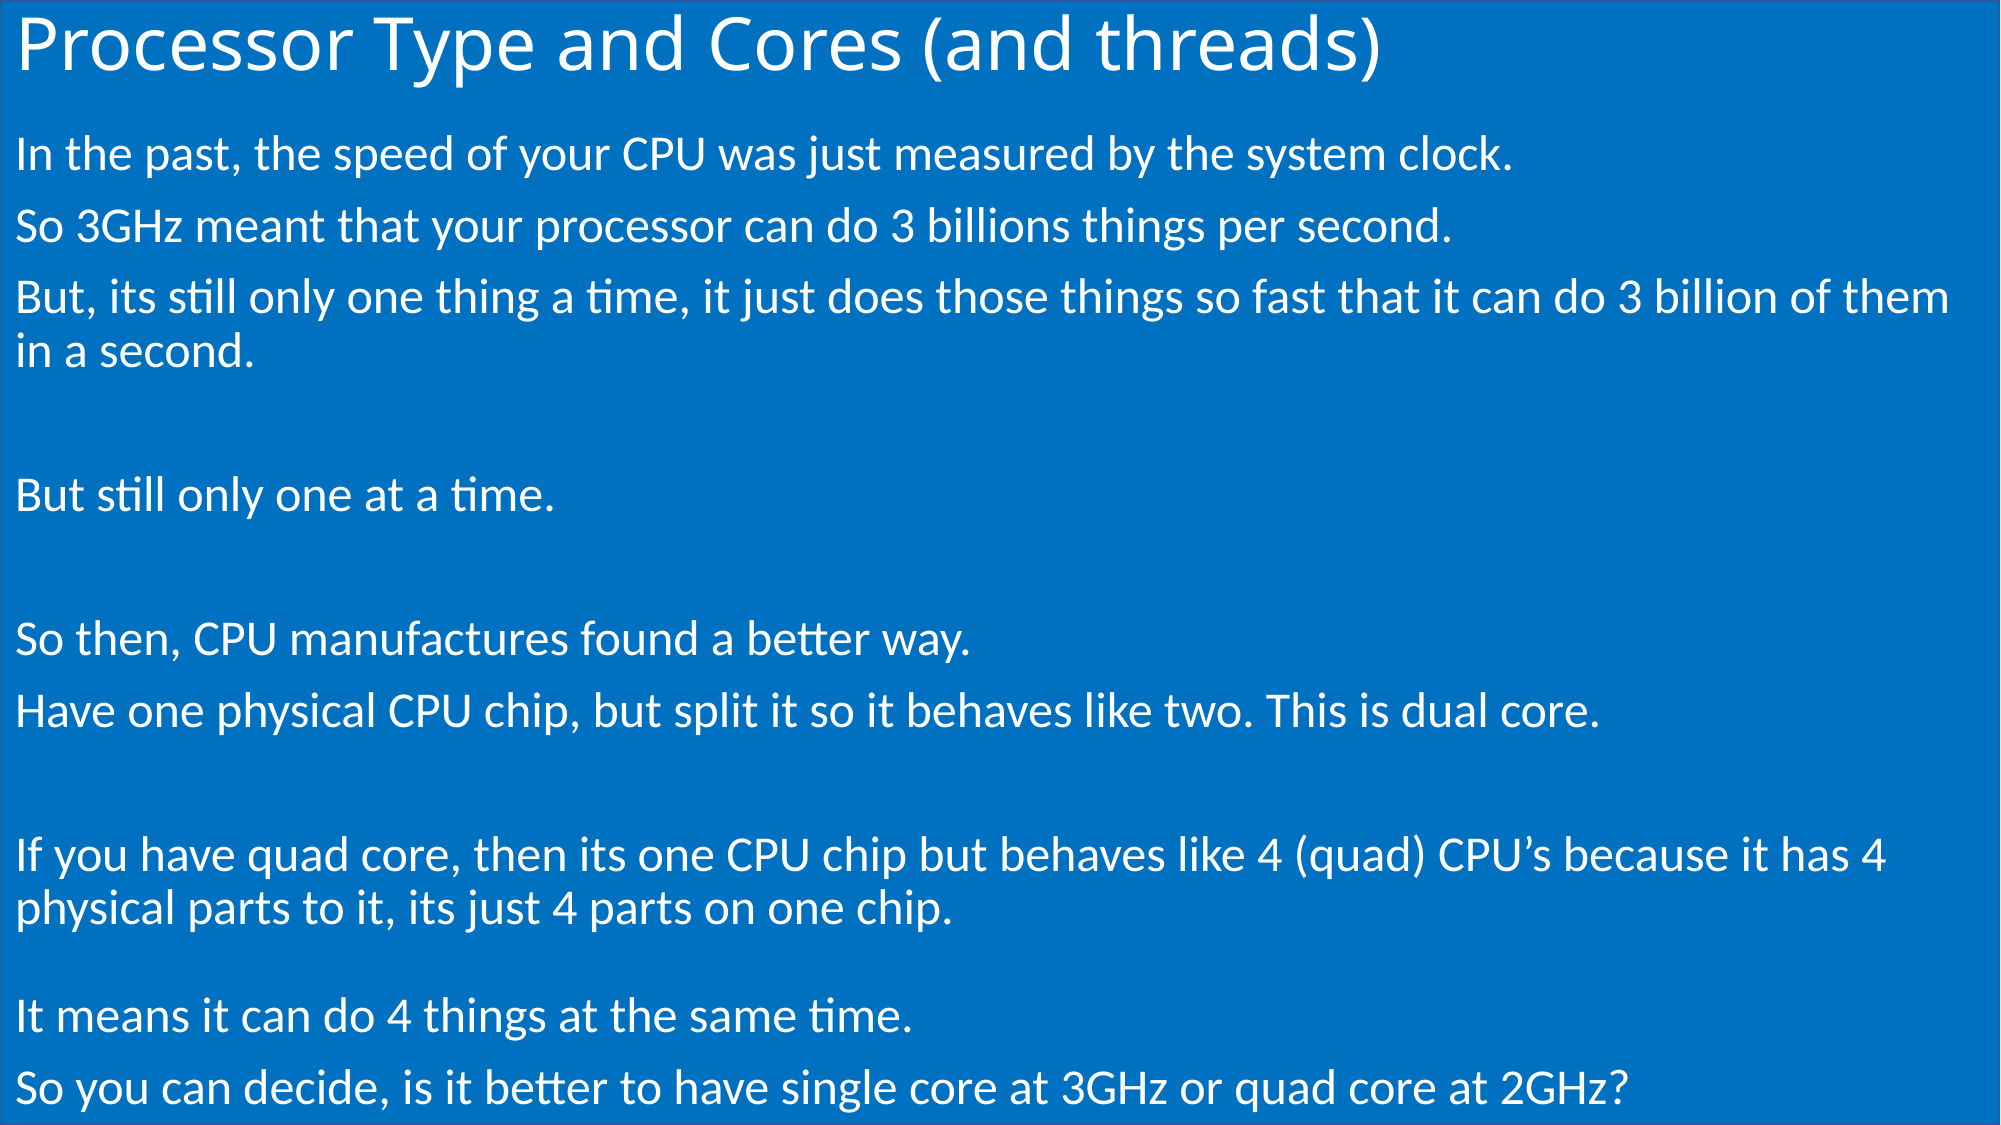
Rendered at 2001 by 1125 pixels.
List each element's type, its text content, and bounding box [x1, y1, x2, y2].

list In the past, the speed of your CPU was just measured by the system clock. So 3GHz meant that your processor can do 3 billions things per second. But, its still only one thing a time, it just does those things so fast that it can do 3 billion of them in a second. But still only one at a time. So then, CPU manufactures found a better way. Have one physical CPU chip, but split it so it behaves like two. This is dual core. If you have quad core, then its one CPU chip but behaves like 4 (quad) CPU’s because it has 4 physical parts to it, its just 4 parts on one chip. It means it can do 4 things at the same time. So you can decide, is it better to have single core at 3GHz or quad core at 2GHz? [0, 119, 2000, 1125]
title Processor Type and Cores (and threads) [0, 0, 2000, 95]
